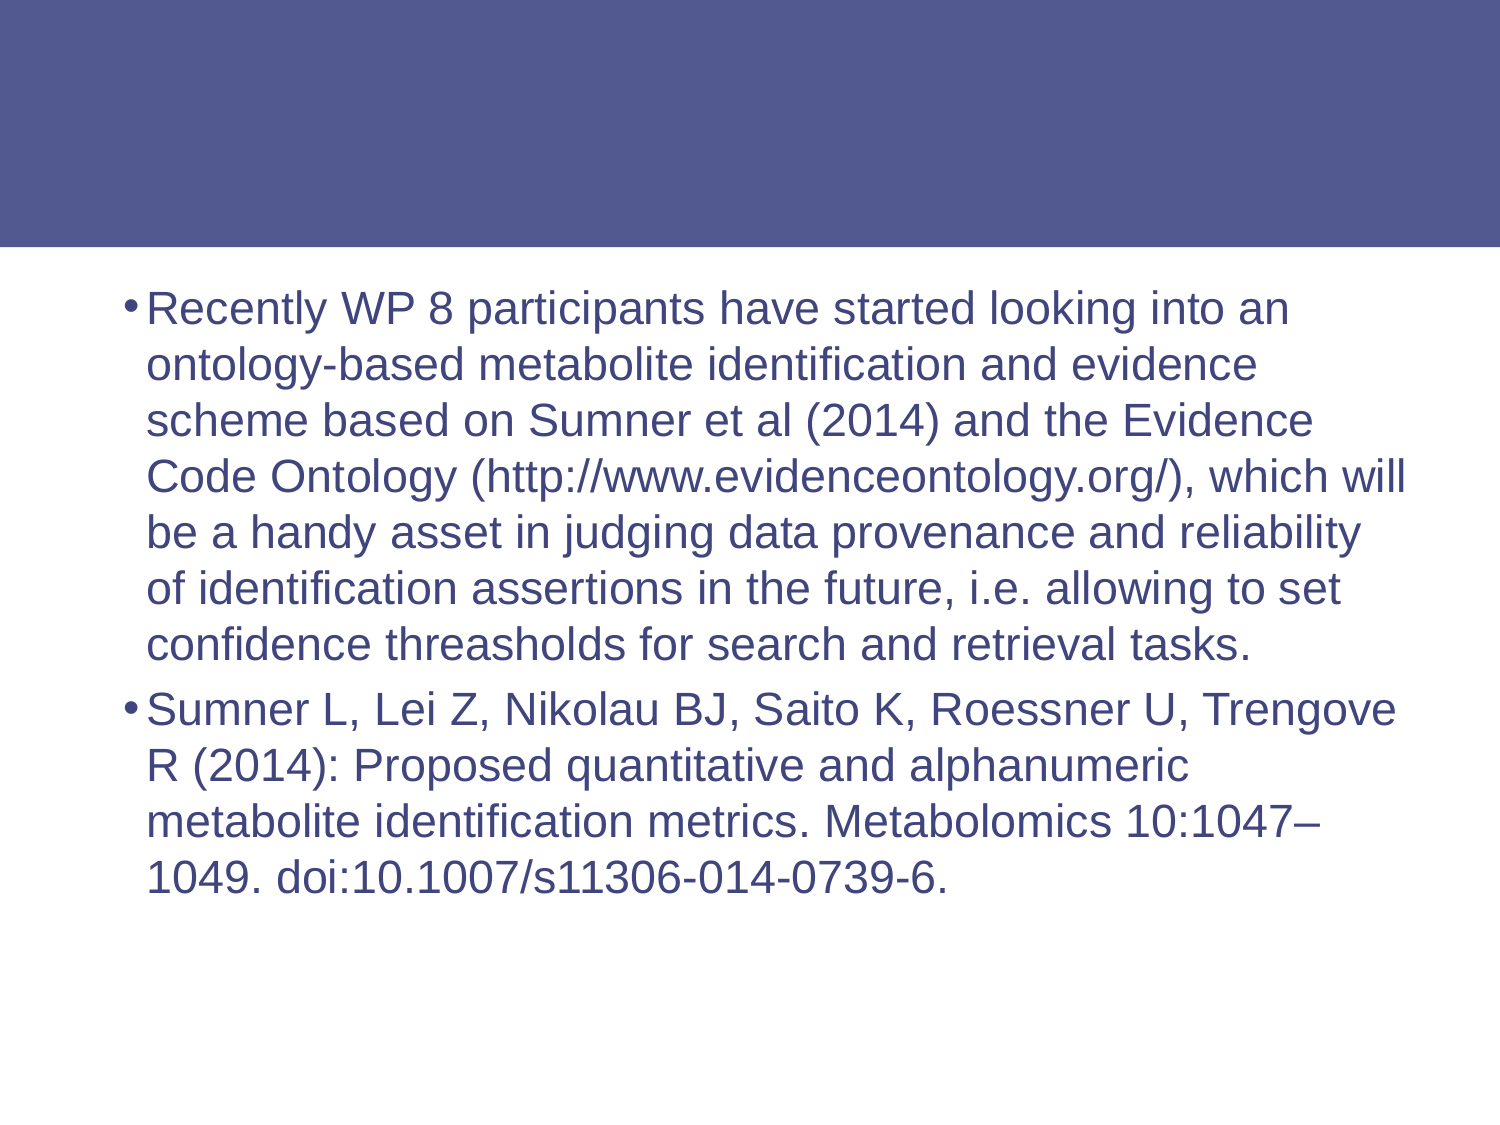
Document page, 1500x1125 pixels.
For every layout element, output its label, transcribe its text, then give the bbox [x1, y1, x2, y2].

list Recently WP 8 participants have started looking into an ontology-based metabolite identification and evidence scheme based on Sumner et al (2014) and the Evidence Code Ontology (http://www.evidenceontology.org/), which will be a handy asset in judging data provenance and reliability of identification assertions in the future, i.e. allowing to set confidence threasholds for search and retrieval tasks. Sumner L, Lei Z, Nikolau BJ, Saito K, Roessner U, Trengove R (2014): Proposed quantitative and alphanumeric metabolite identification metrics. Metabolomics 10:1047–1049. doi:10.1007/s11306-014-0739-6. [75, 262, 1425, 1005]
